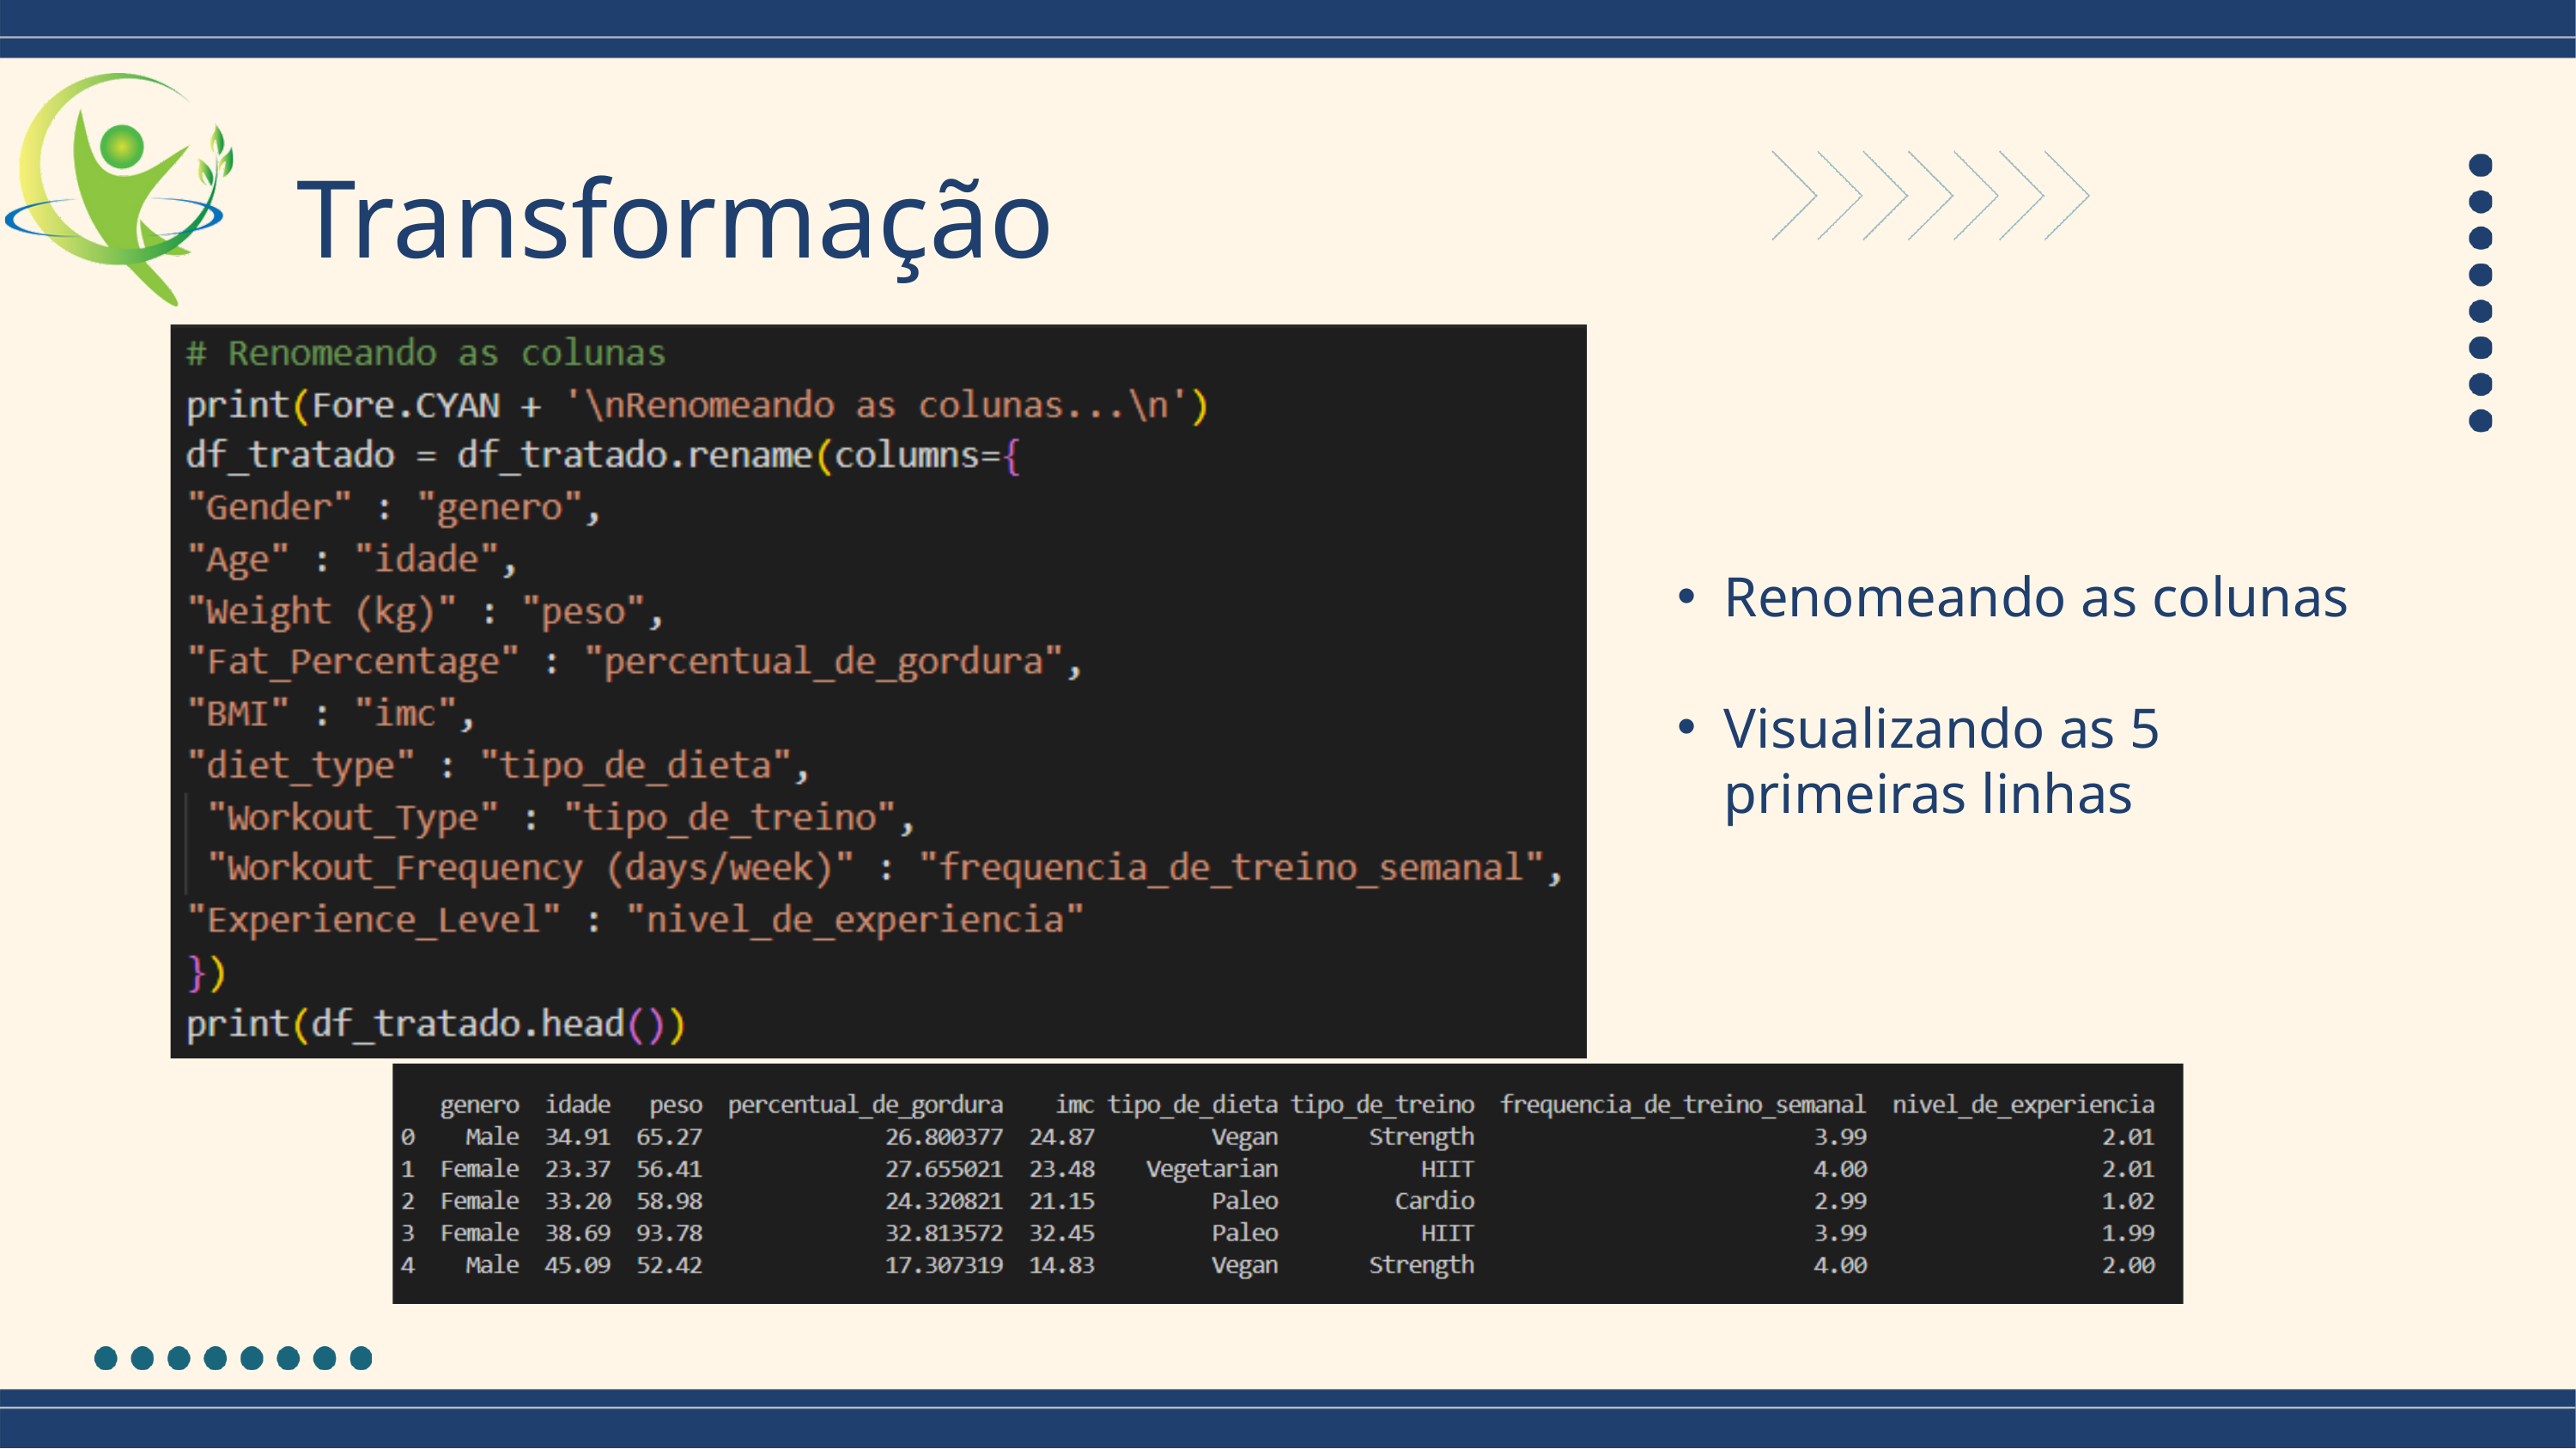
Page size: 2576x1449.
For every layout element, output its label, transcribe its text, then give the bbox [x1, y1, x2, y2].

text_box [1771, 150, 2094, 245]
text_box [170, 324, 1587, 1058]
text_box [392, 1064, 2184, 1304]
text_box [4, 73, 234, 306]
text_box Transformação [296, 150, 1747, 280]
text_box Renomeando as colunas Visualizando as 5 primeiras linhas [1631, 562, 2387, 824]
text_box [94, 1346, 373, 1370]
text_box [0, 0, 2576, 1448]
text_box [2469, 151, 2493, 434]
